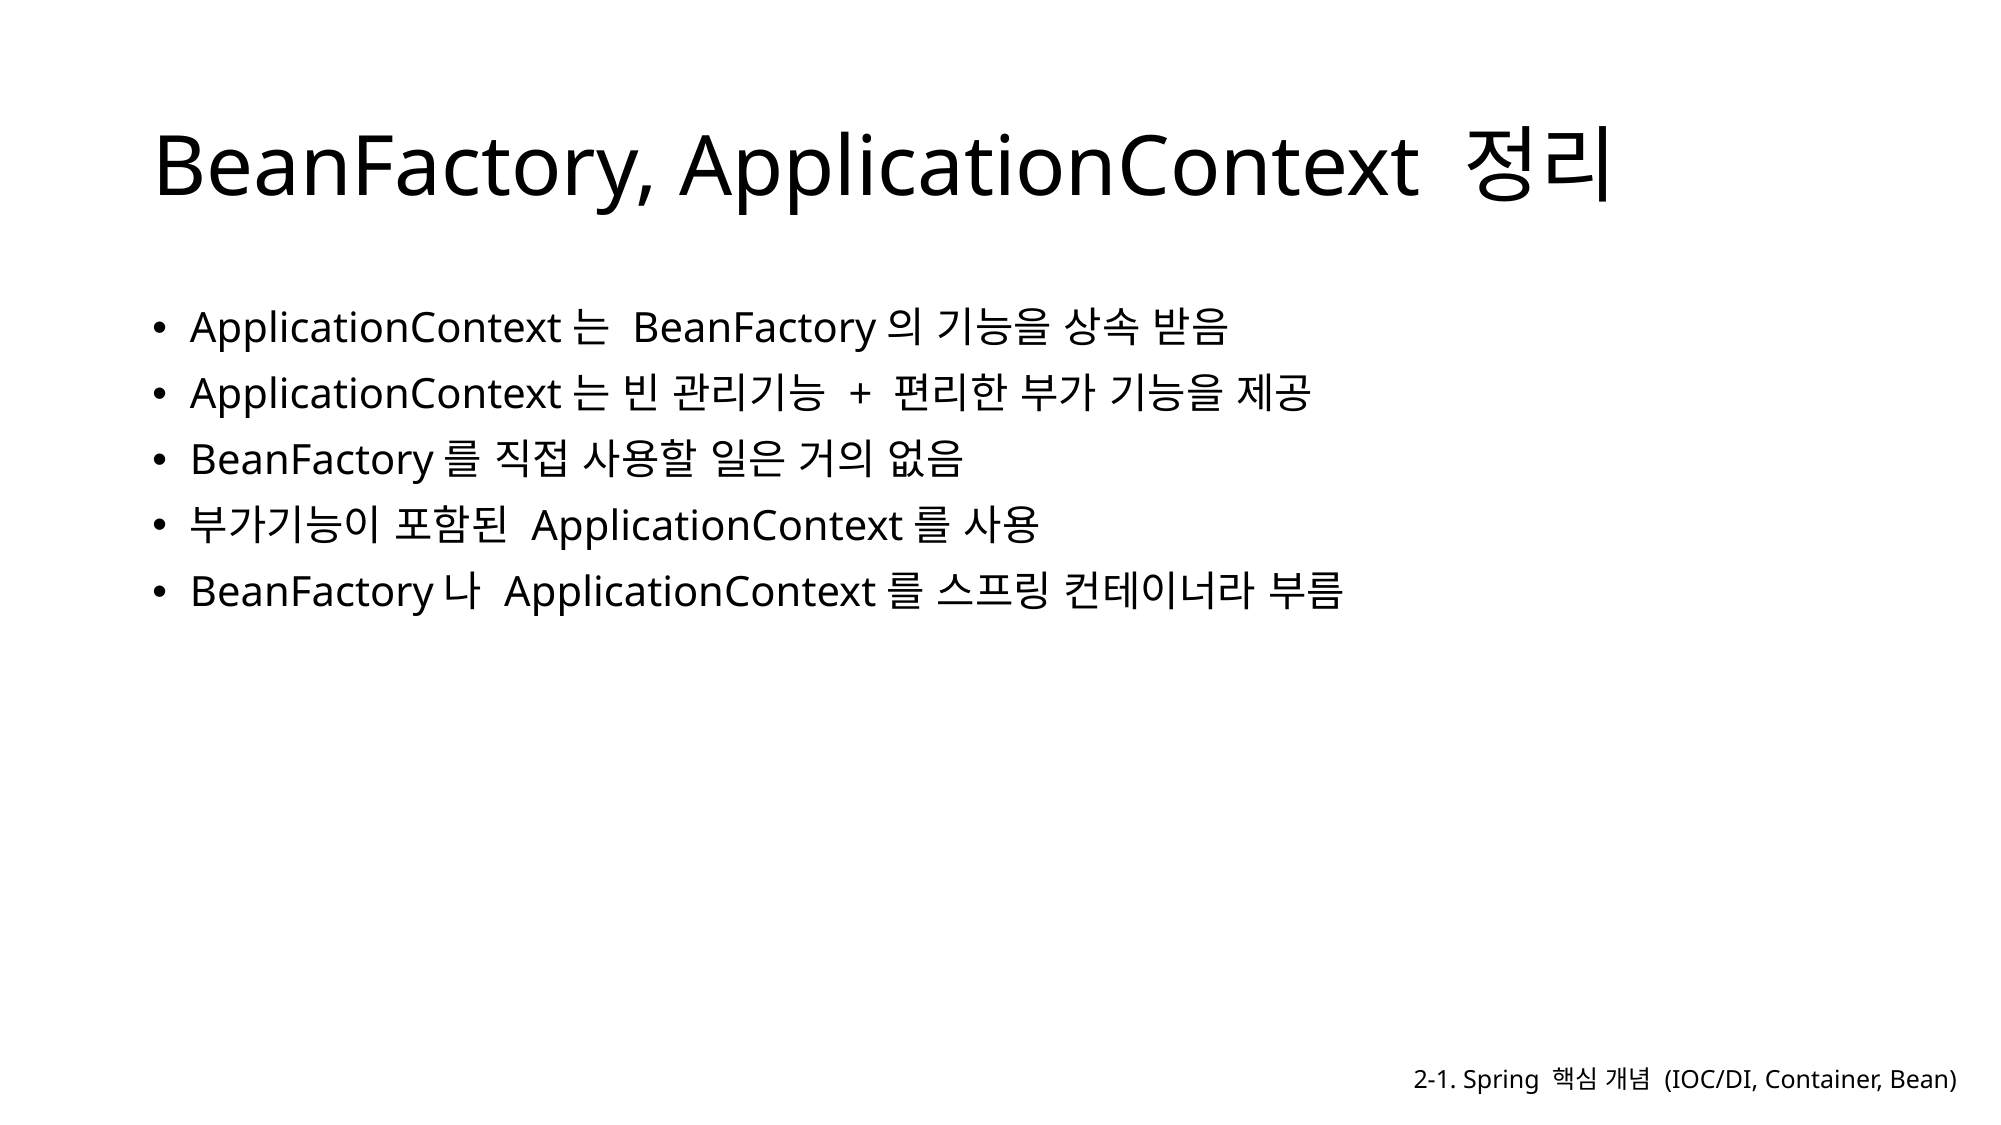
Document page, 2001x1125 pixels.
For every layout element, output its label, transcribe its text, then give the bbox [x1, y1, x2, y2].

list ApplicationContext는 BeanFactory의 기능을 상속 받음 ApplicationContext는 빈 관리기능 + 편리한 부가 기능을 제공 BeanFactory를 직접 사용할 일은 거의 없음 부가기능이 포함된 ApplicationContext를 사용 BeanFactory나 ApplicationContext를 스프링 컨테이너라 부름 [137, 299, 1863, 1014]
title BeanFactory, ApplicationContext 정리 [137, 59, 1863, 278]
text_box 2-1. Spring 핵심 개념 (IOC/DI, Container, Bean) [1387, 1056, 1973, 1102]
